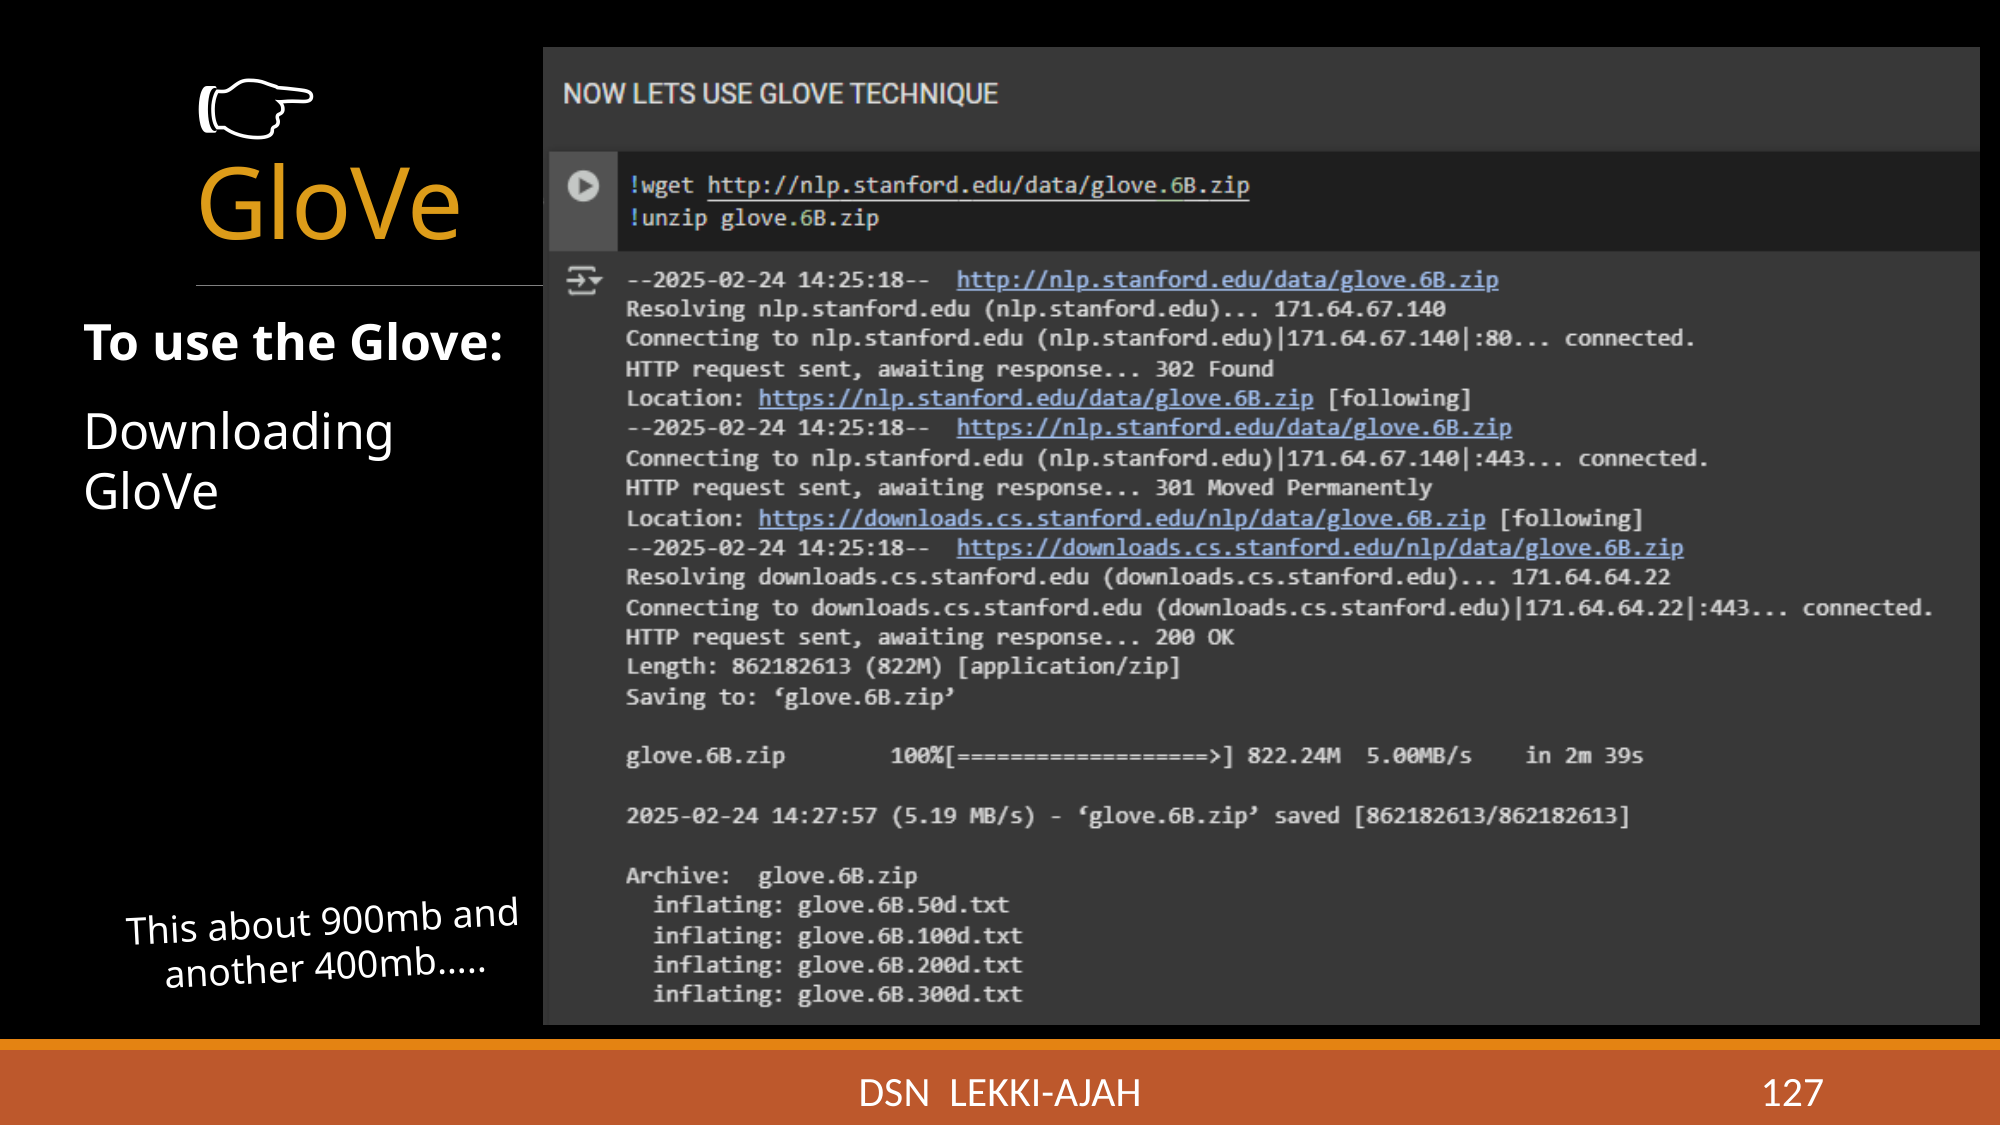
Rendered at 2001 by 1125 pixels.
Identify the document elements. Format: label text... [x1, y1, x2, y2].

text_box NB [1989, 951, 2000, 1018]
text_box NB [1190, 1032, 1706, 1059]
slide_number 127 [1624, 1059, 1840, 1120]
picture [542, 46, 1981, 1026]
footer DSN LEKKI-AJAH [604, 1059, 1396, 1120]
list To use the Glove: Downloading GloVe [83, 302, 517, 1054]
title 👉 GloVe [180, 47, 541, 268]
text_box [277, 984, 933, 1054]
text_box This about 900mb and another 400mb….. [90, 878, 540, 1007]
